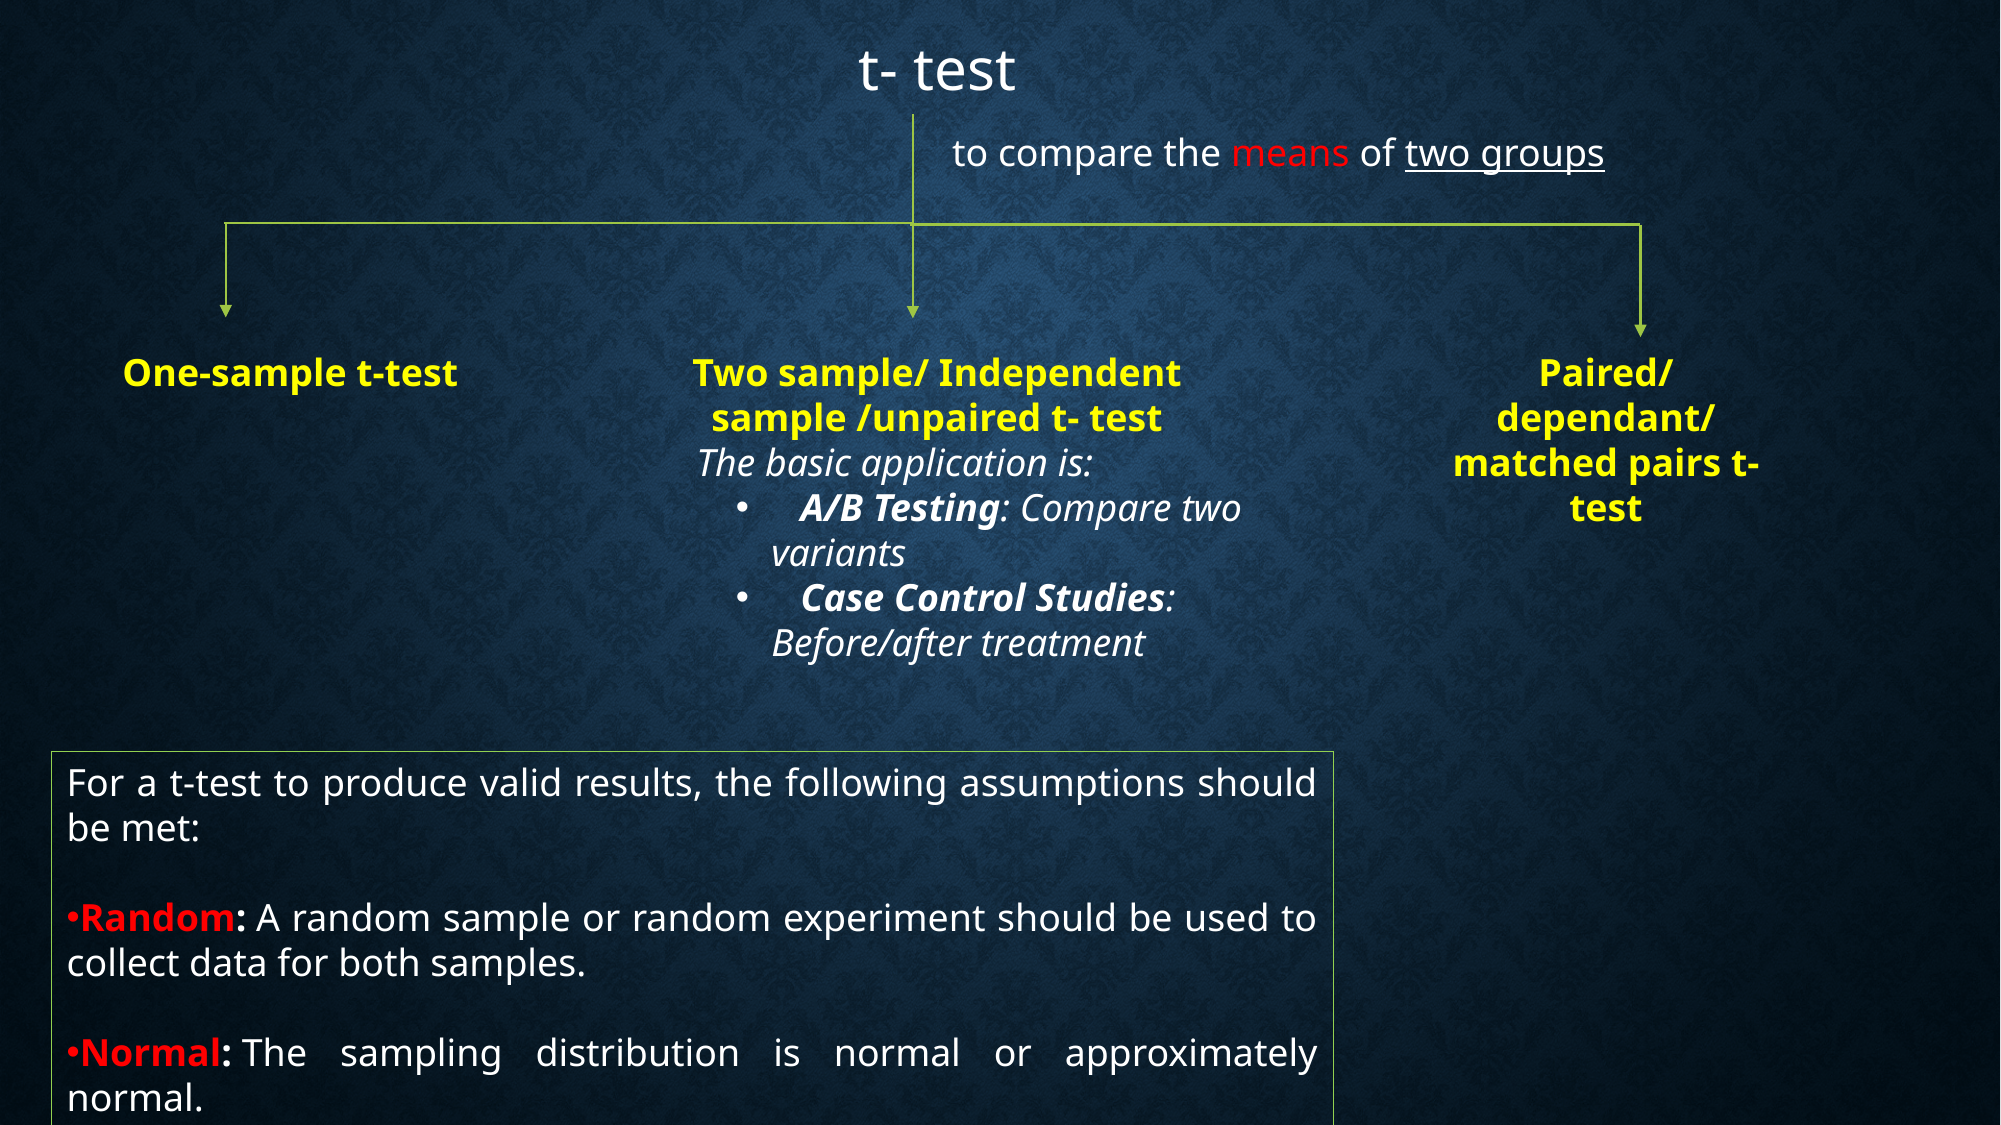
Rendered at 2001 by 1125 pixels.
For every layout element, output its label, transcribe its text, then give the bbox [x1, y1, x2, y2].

text_box For a t-test to produce valid results, the following assumptions should be met: Random: A random sample or random experiment should be used to collect data for both samples. Normal: The sampling distribution is normal or approximately normal. [51, 751, 1334, 1125]
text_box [89, 24, 1807, 722]
